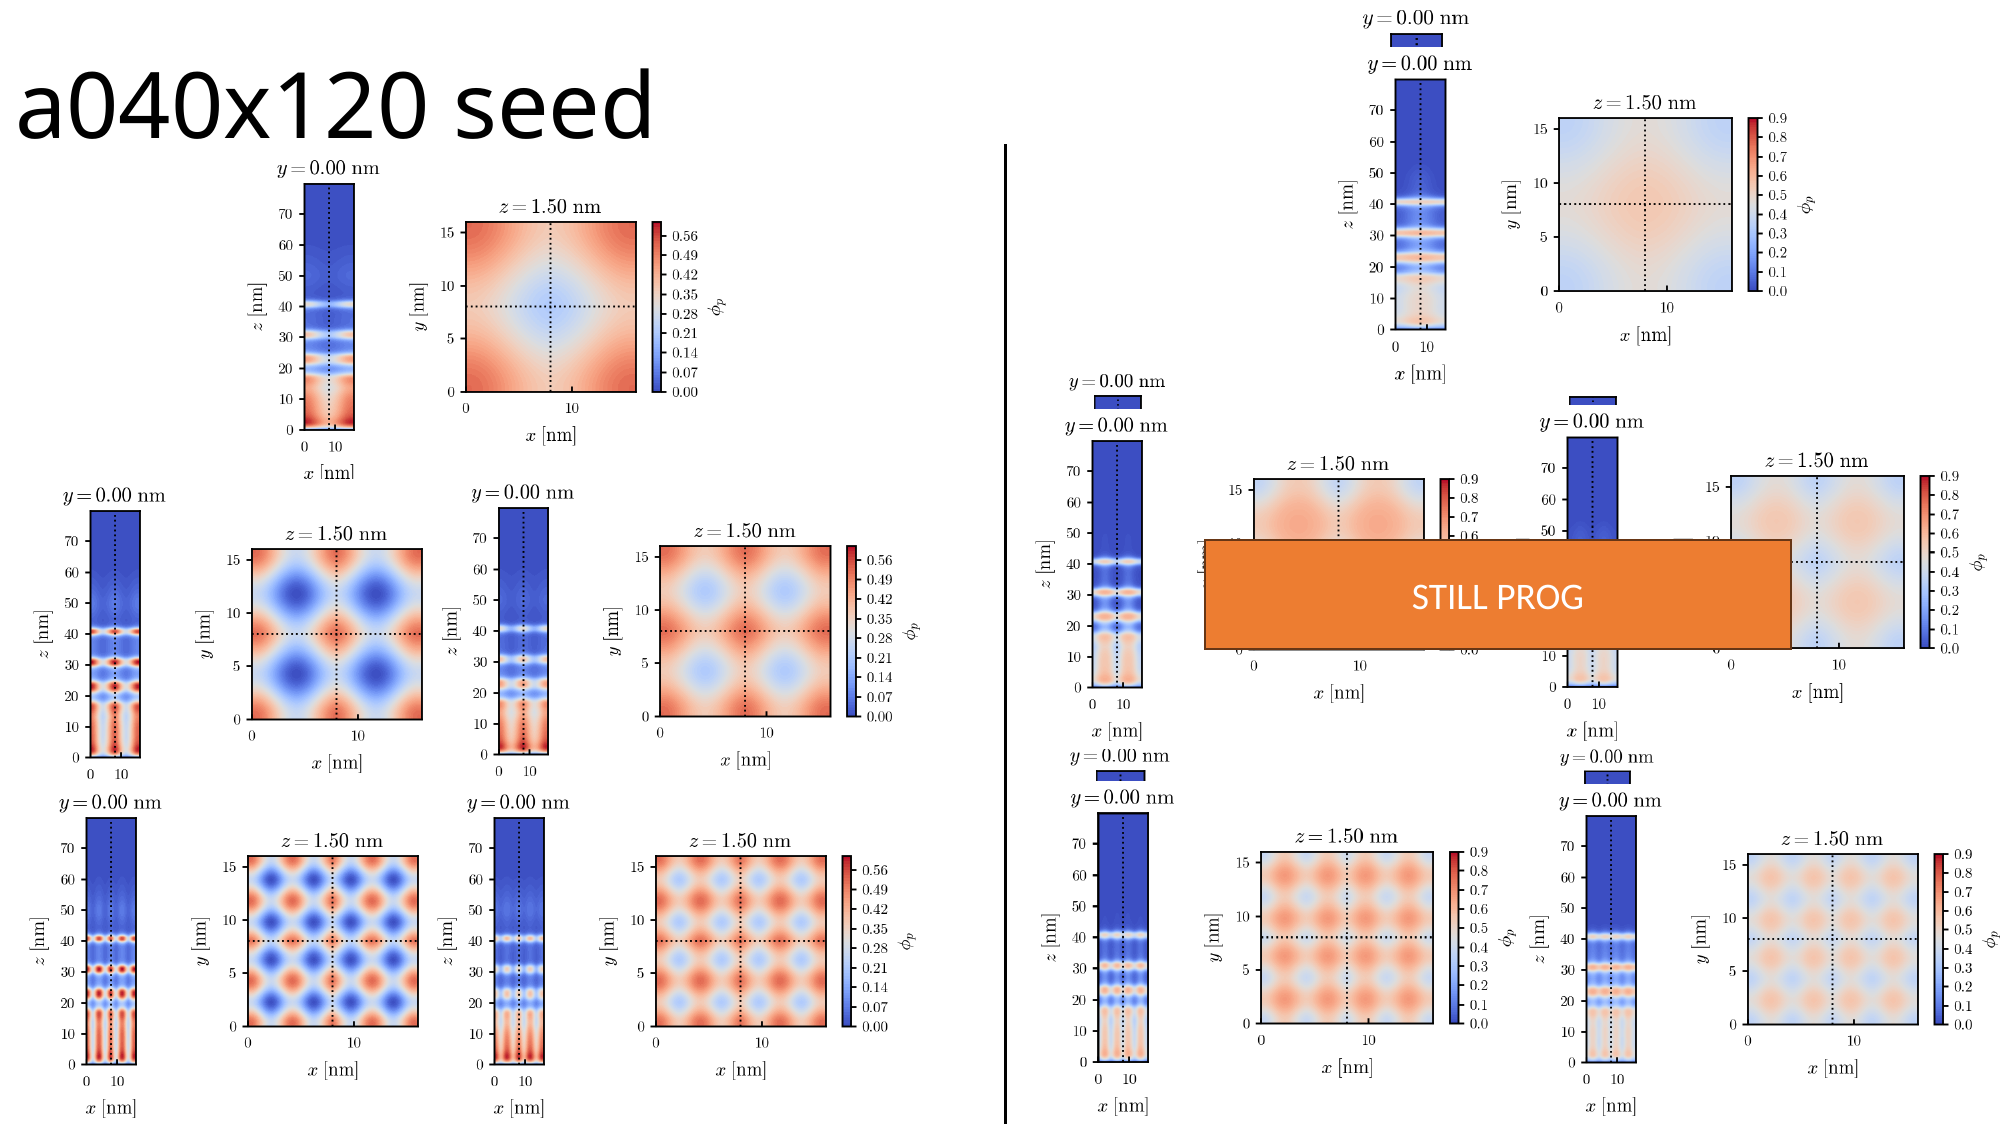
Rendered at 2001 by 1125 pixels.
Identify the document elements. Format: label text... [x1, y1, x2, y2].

title a040x120 seed [0, 0, 1725, 218]
picture [22, 152, 930, 1125]
picture [1028, 1, 2000, 1124]
